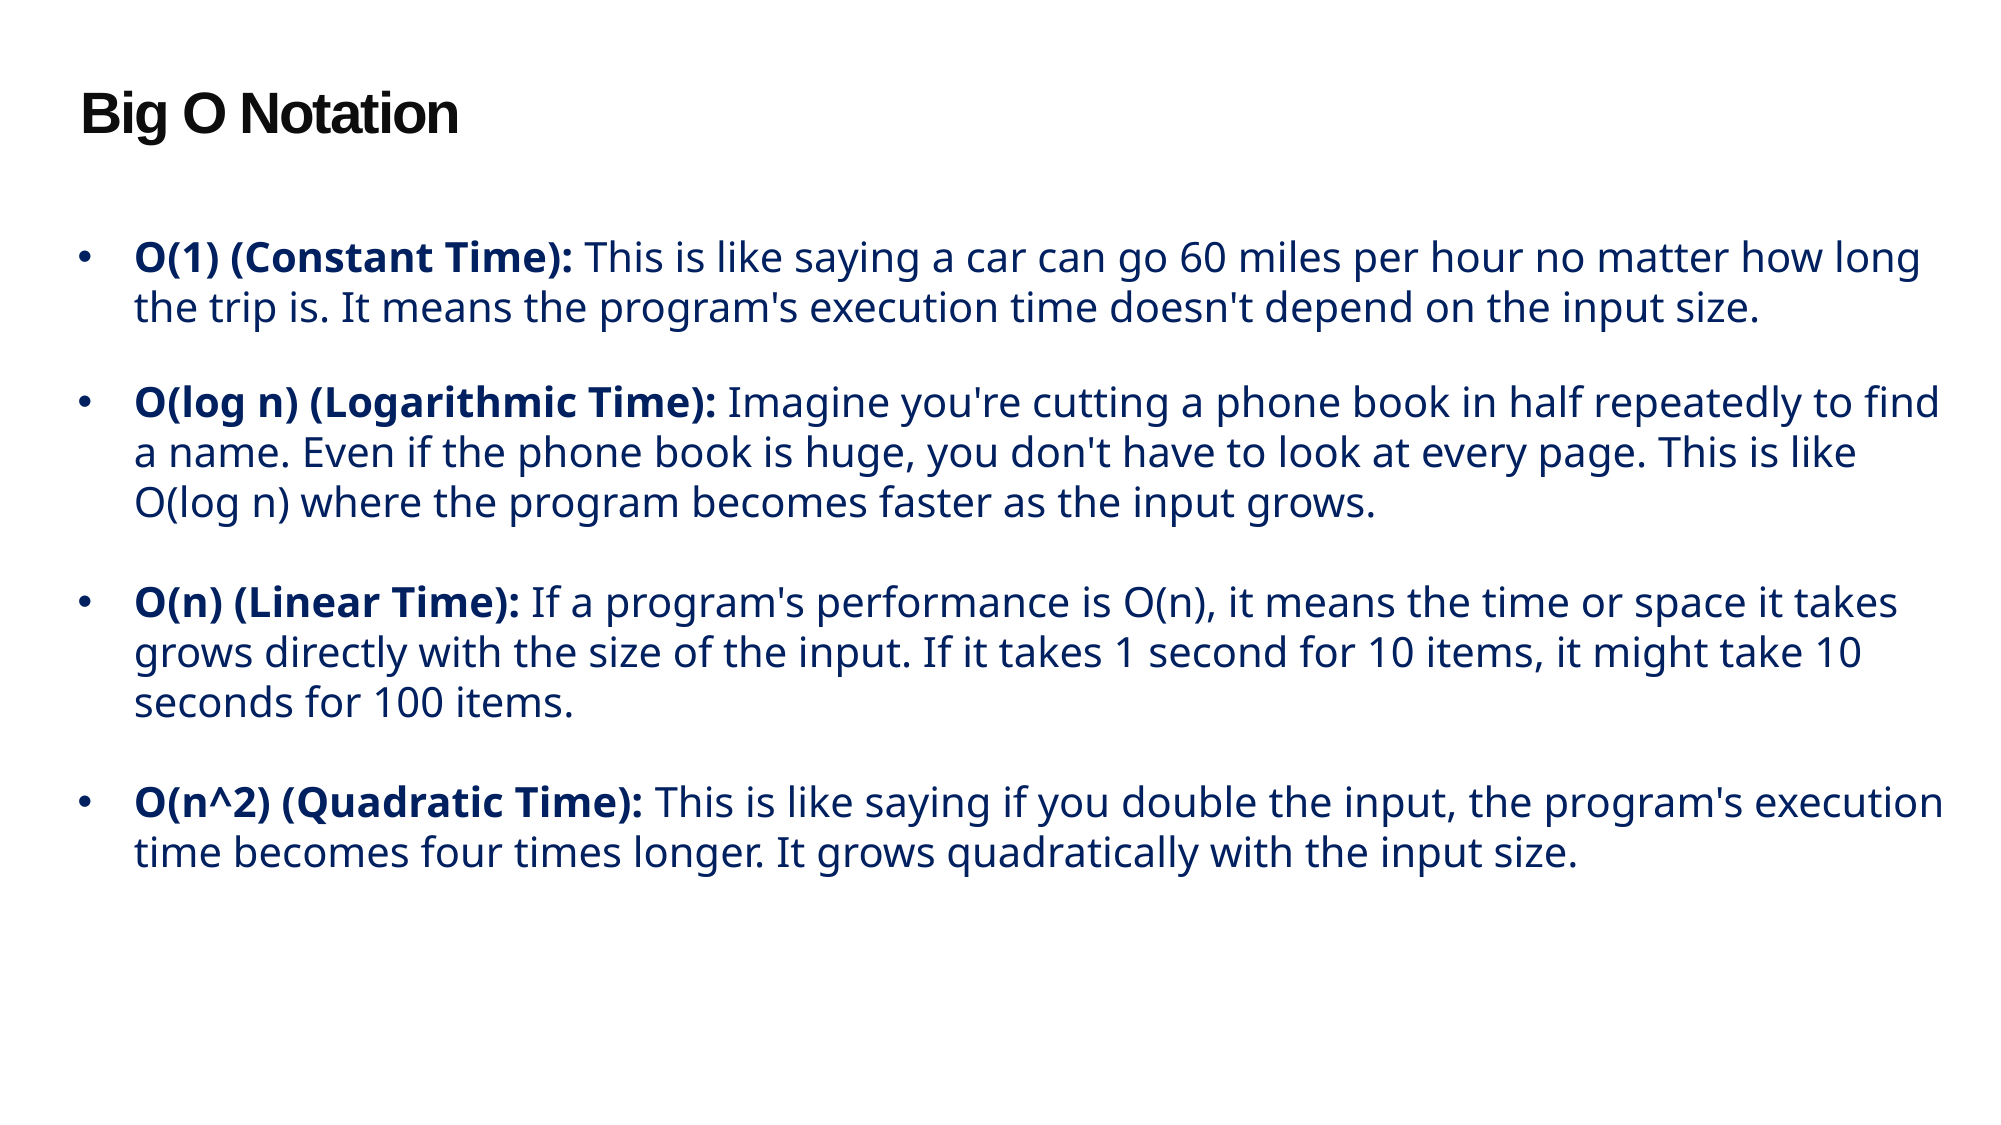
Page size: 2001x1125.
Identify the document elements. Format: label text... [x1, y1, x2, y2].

text_box Big O Notation [80, 74, 922, 145]
text_box O(1) (Constant Time): This is like saying a car can go 60 miles per hour no matter how long the trip is. It means the program's execution time doesn't depend on the input size. O(log n) (Logarithmic Time): Imagine you're cutting a phone book in half repeatedly to find a name. Even if the phone book is huge, you don't have to look at every page. This is like O(log n) where the program becomes faster as the input grows. O(n) (Linear Time): If a program's performance is O(n), it means the time or space it takes grows directly with the size of the input. If it takes 1 second for 10 items, it might take 10 seconds for 100 items. O(n^2) (Quadratic Time): This is like saying if you double the input, the program's execution time becomes four times longer. It grows quadratically with the input size. [62, 223, 1972, 884]
